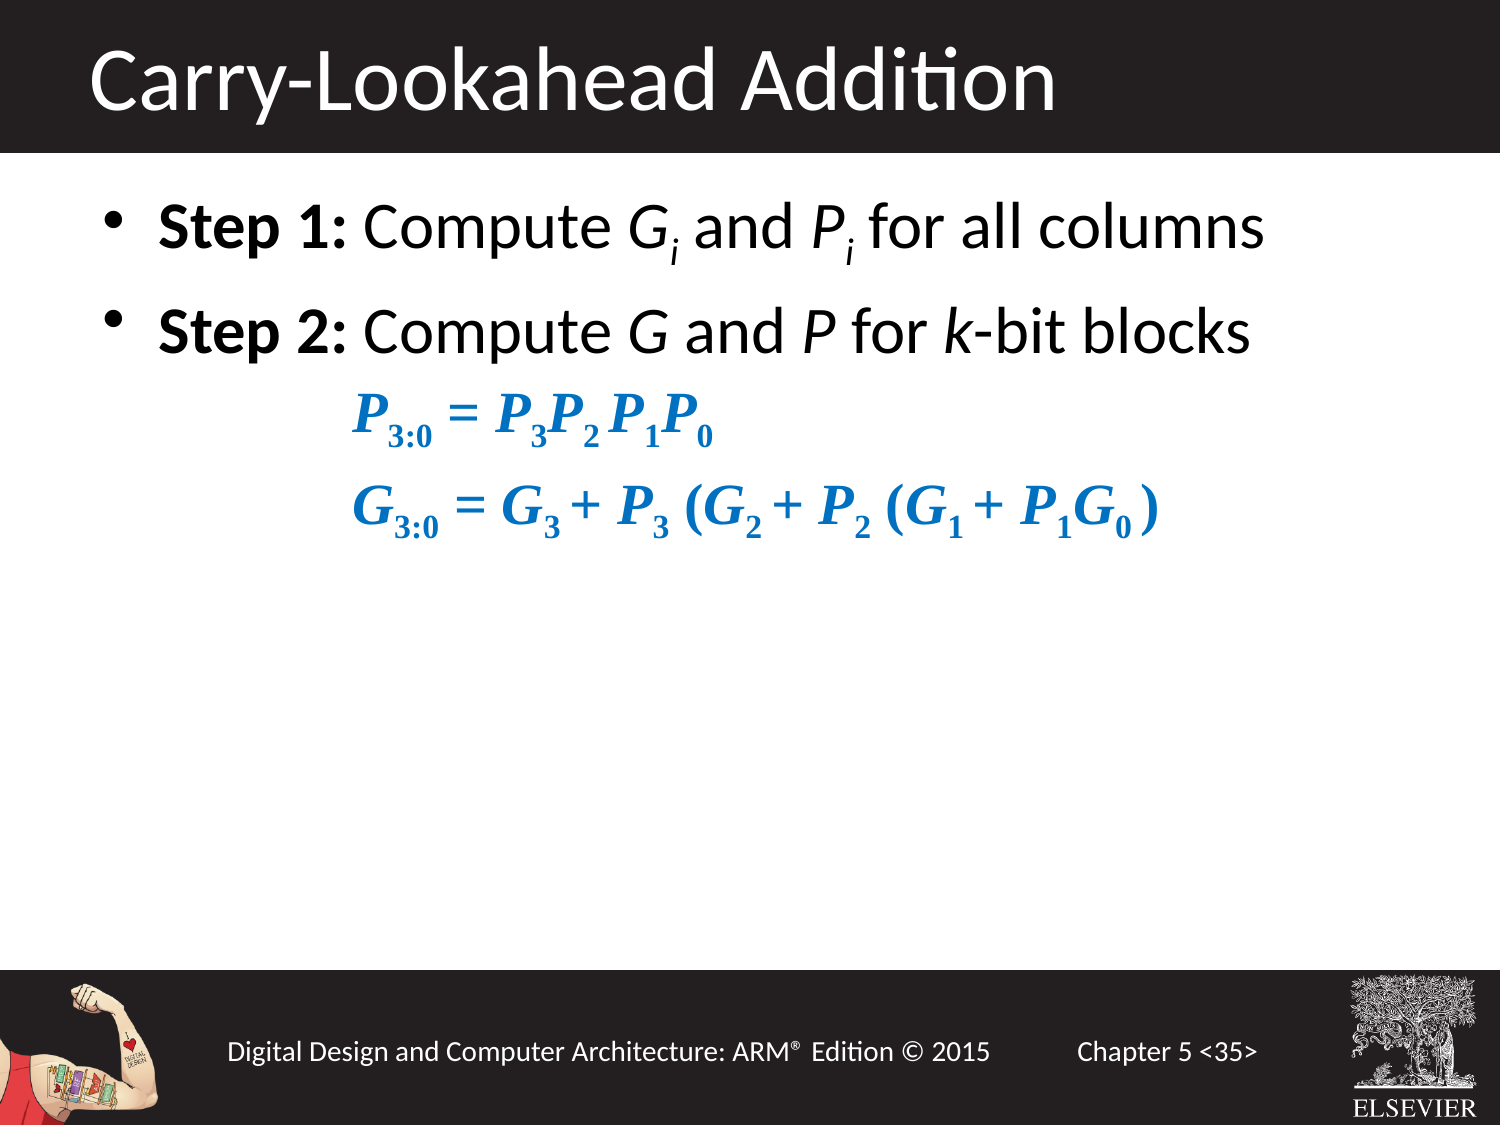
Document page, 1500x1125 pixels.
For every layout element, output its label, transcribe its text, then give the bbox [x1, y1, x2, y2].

text_box Carry-Lookahead Addition [75, 11, 1375, 136]
picture [1350, 974, 1477, 1117]
text_box Step 1: Compute Gi and Pi for all columns Step 2: Compute G and P for k-bit blocks [87, 174, 1375, 1025]
text_box P3:0 = P3P2 P1P0 G3:0 = G3 + P3 (G2 + P2 (G1 + P1G0 ) [262, 367, 1247, 553]
picture [0, 979, 163, 1125]
